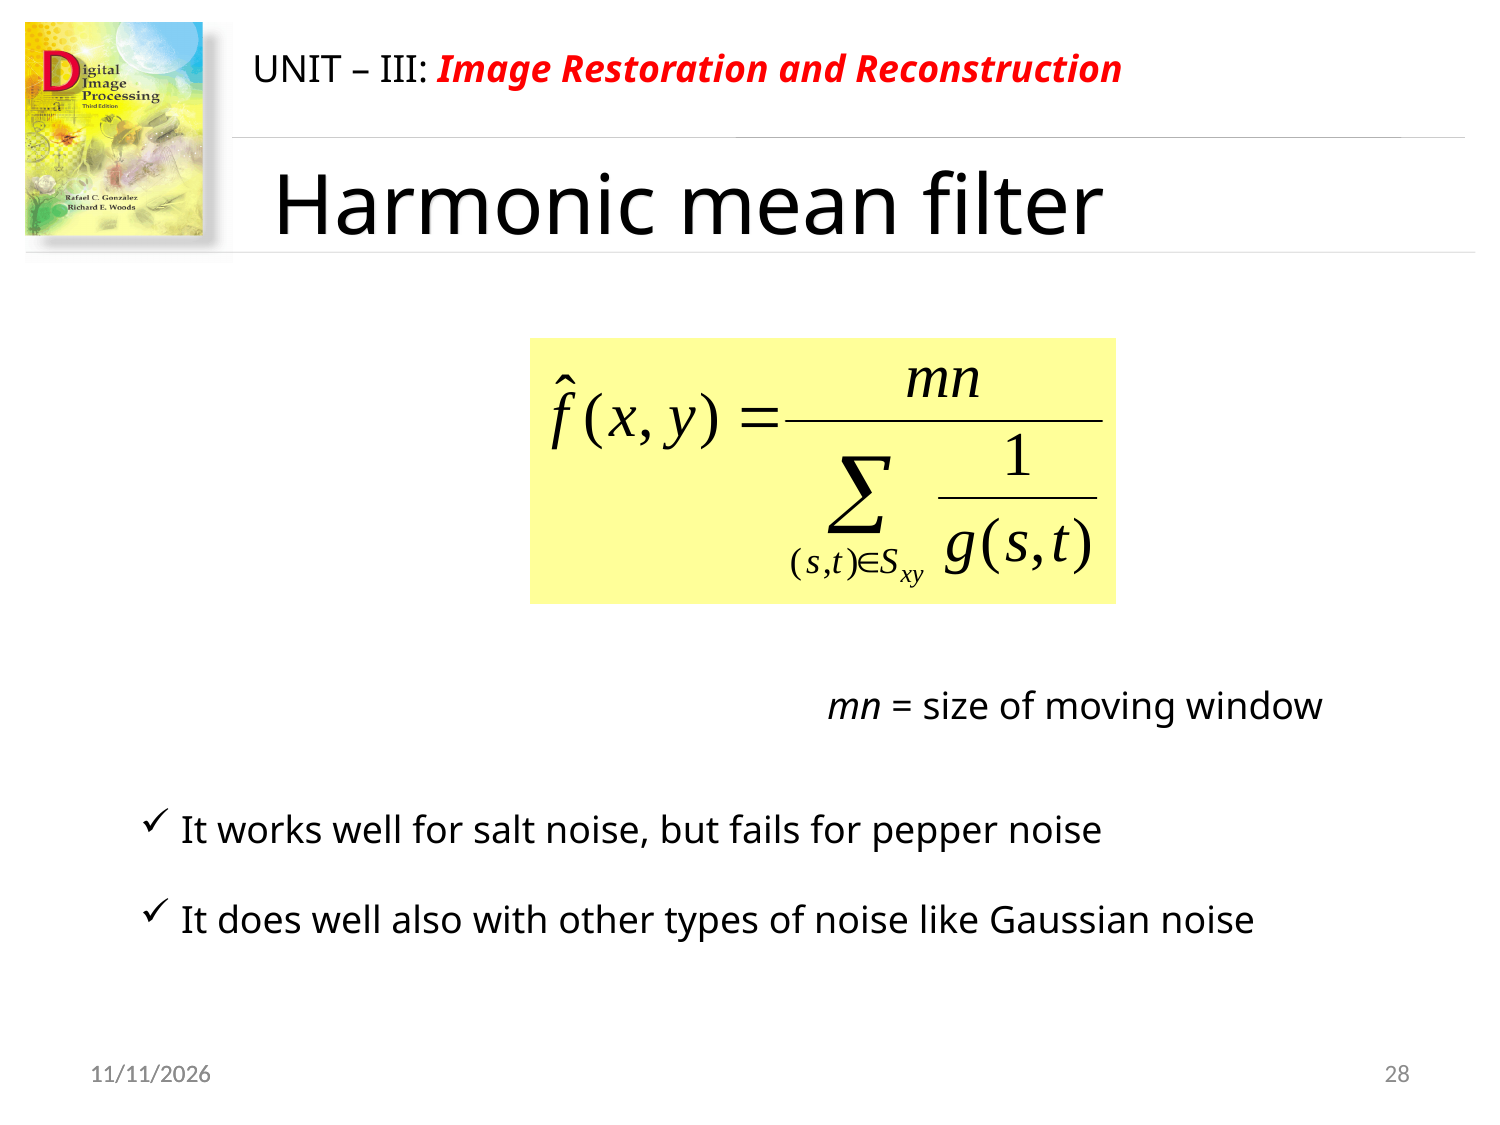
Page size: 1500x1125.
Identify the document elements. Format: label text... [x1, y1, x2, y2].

text_box mn = size of moving window [812, 674, 1438, 735]
slide_number 28 [1074, 1042, 1425, 1103]
text_box It works well for salt noise, but fails for pepper noise It does well also with other types of noise like Gaussian noise [125, 798, 1418, 949]
text_box UNIT – III: Image Restoration and Reconstruction [237, 37, 1388, 98]
list [75, 262, 1425, 1005]
text_box Harmonic mean filter [258, 143, 1242, 259]
picture [24, 22, 233, 263]
text_box 8/30/2023 [75, 1042, 425, 1103]
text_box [529, 337, 1117, 604]
